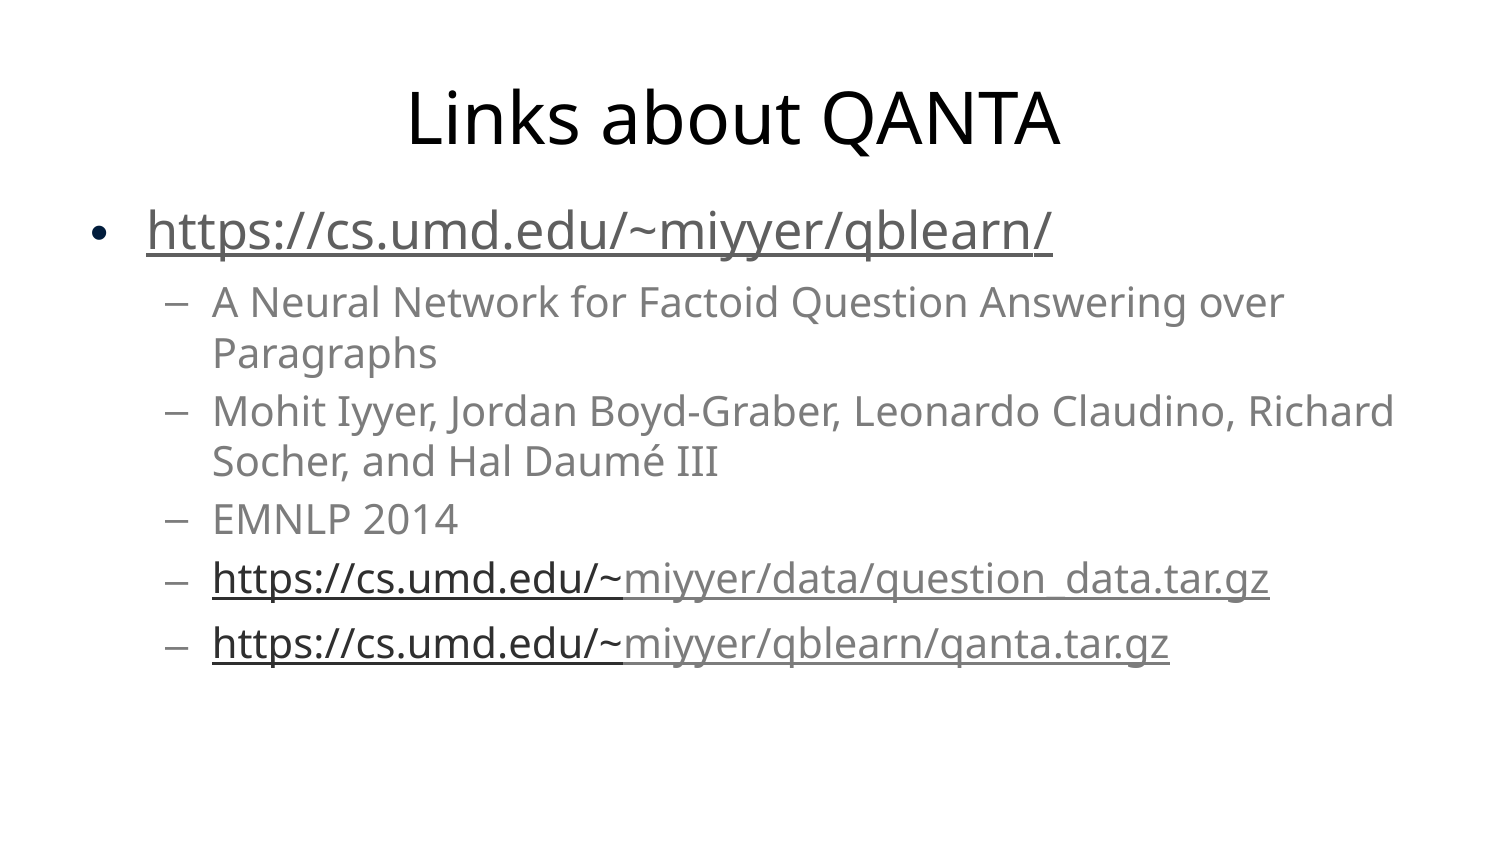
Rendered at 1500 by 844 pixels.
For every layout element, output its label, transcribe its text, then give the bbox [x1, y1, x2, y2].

title Links about QANTA [41, 64, 1425, 180]
list https://cs.umd.edu/~miyyer/qblearn/ A Neural Network for Factoid Question Answering over Paragraphs Mohit Iyyer, Jordan Boyd-Graber, Leonardo Claudino, Richard Socher, and Hal Daumé III EMNLP 2014 https://cs.umd.edu/~miyyer/data/question_data.tar.gz https://cs.umd.edu/~miyyer/qblearn/qanta.tar.gz [75, 189, 1425, 804]
